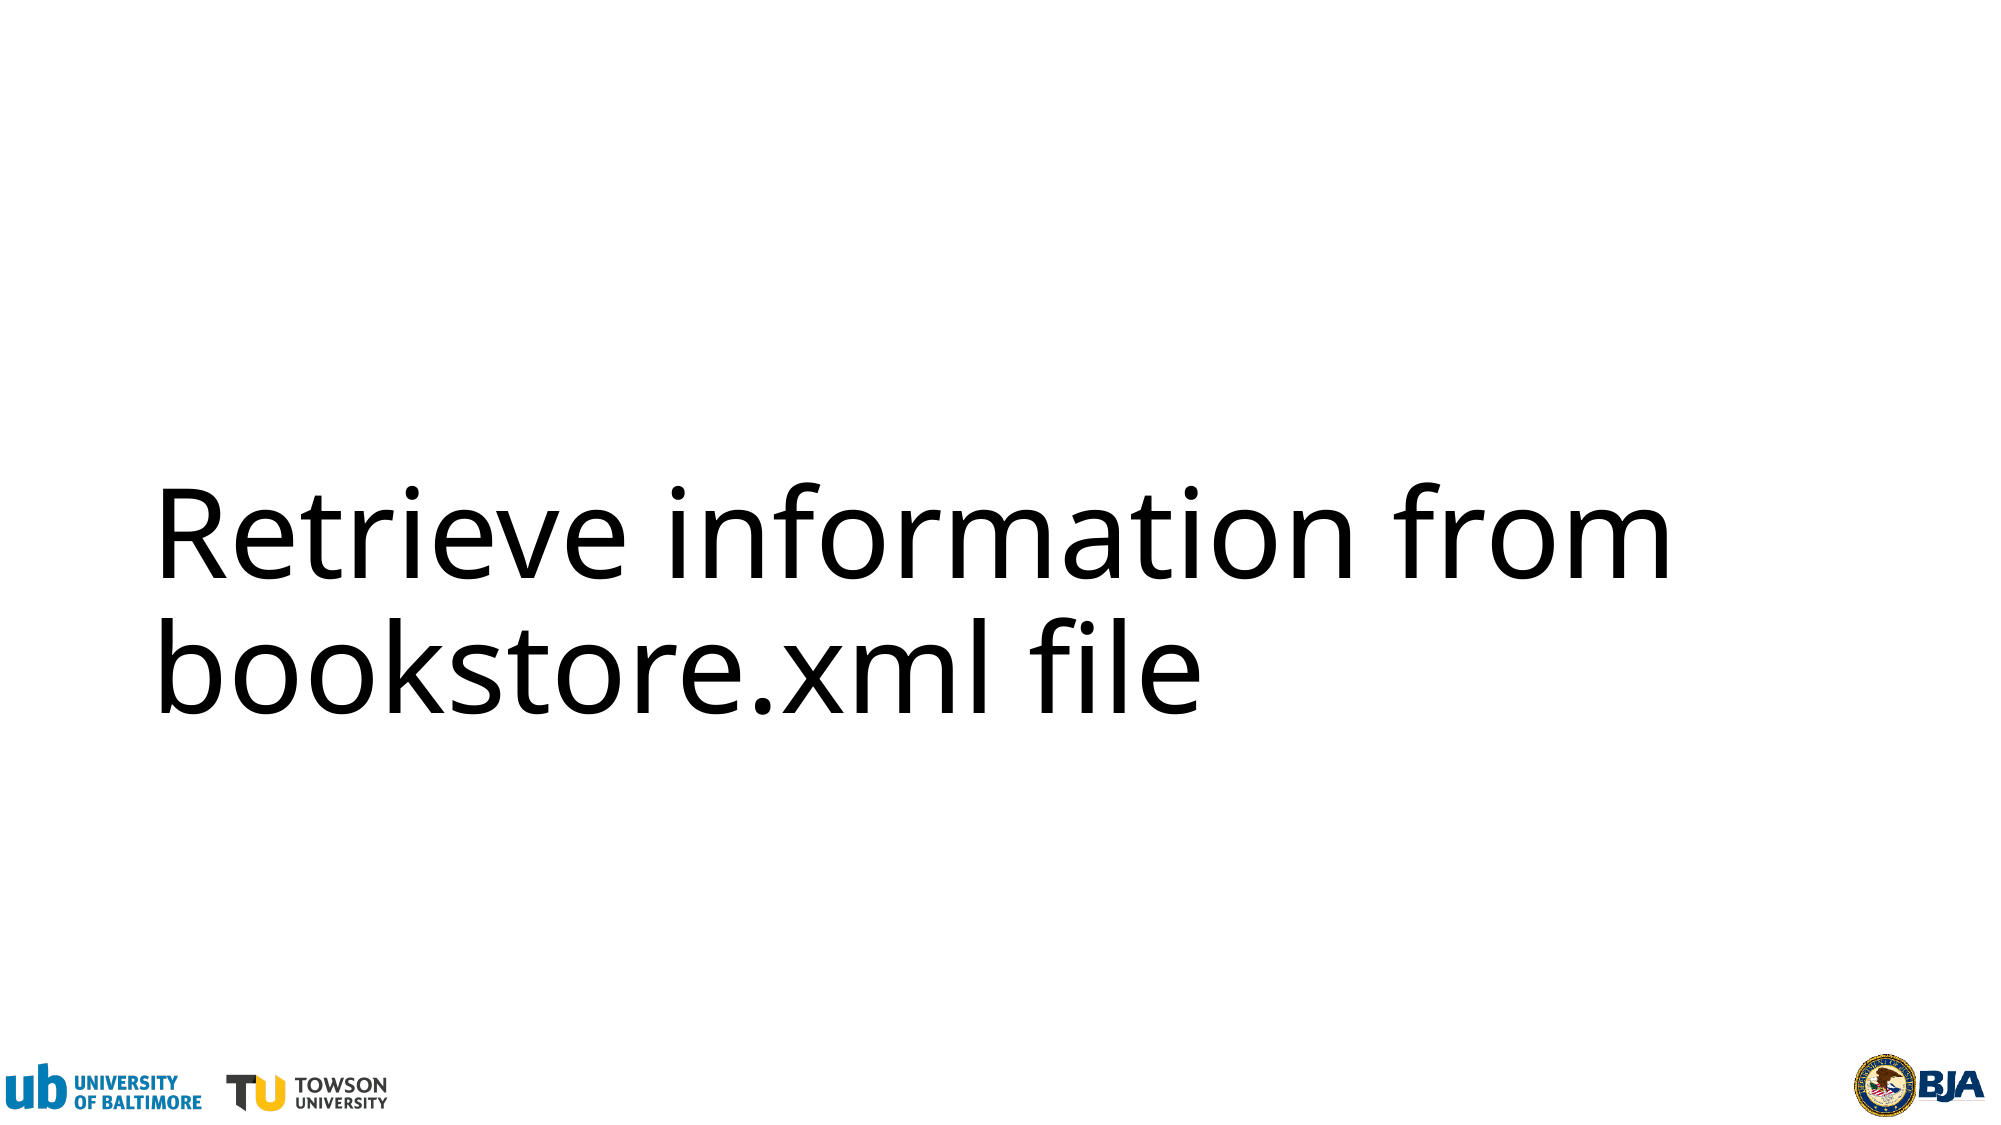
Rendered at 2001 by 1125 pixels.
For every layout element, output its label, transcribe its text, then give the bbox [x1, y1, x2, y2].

picture [0, 1031, 407, 1125]
title Retrieve information from bookstore.xml file [136, 280, 1862, 749]
picture [1854, 1054, 1986, 1117]
